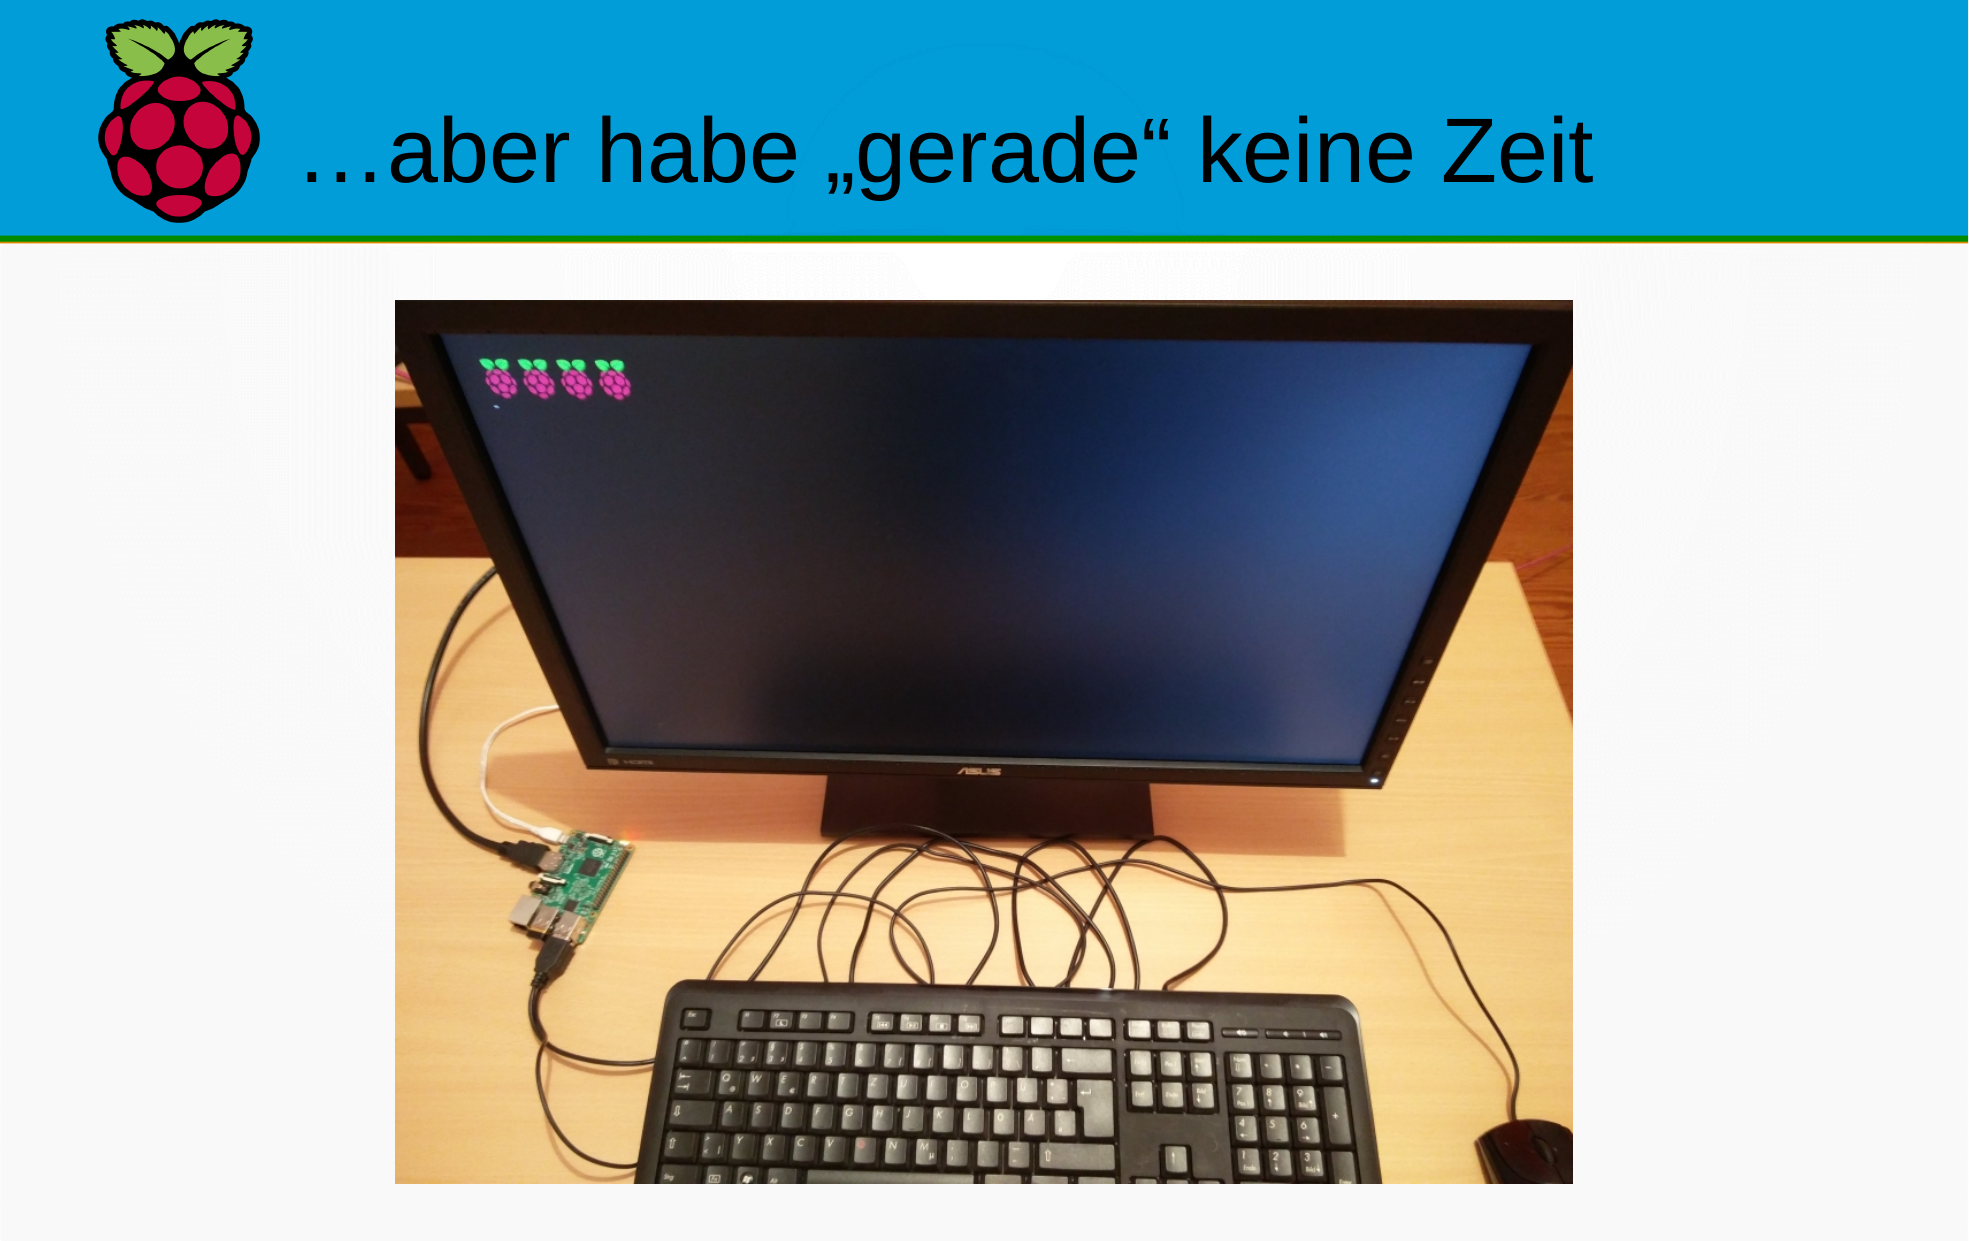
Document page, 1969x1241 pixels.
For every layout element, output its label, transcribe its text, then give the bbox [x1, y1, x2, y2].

text_box …aber habe „gerade“ keine Zeit [295, 49, 1870, 257]
picture [0, 236, 1969, 1241]
picture [100, 21, 258, 221]
